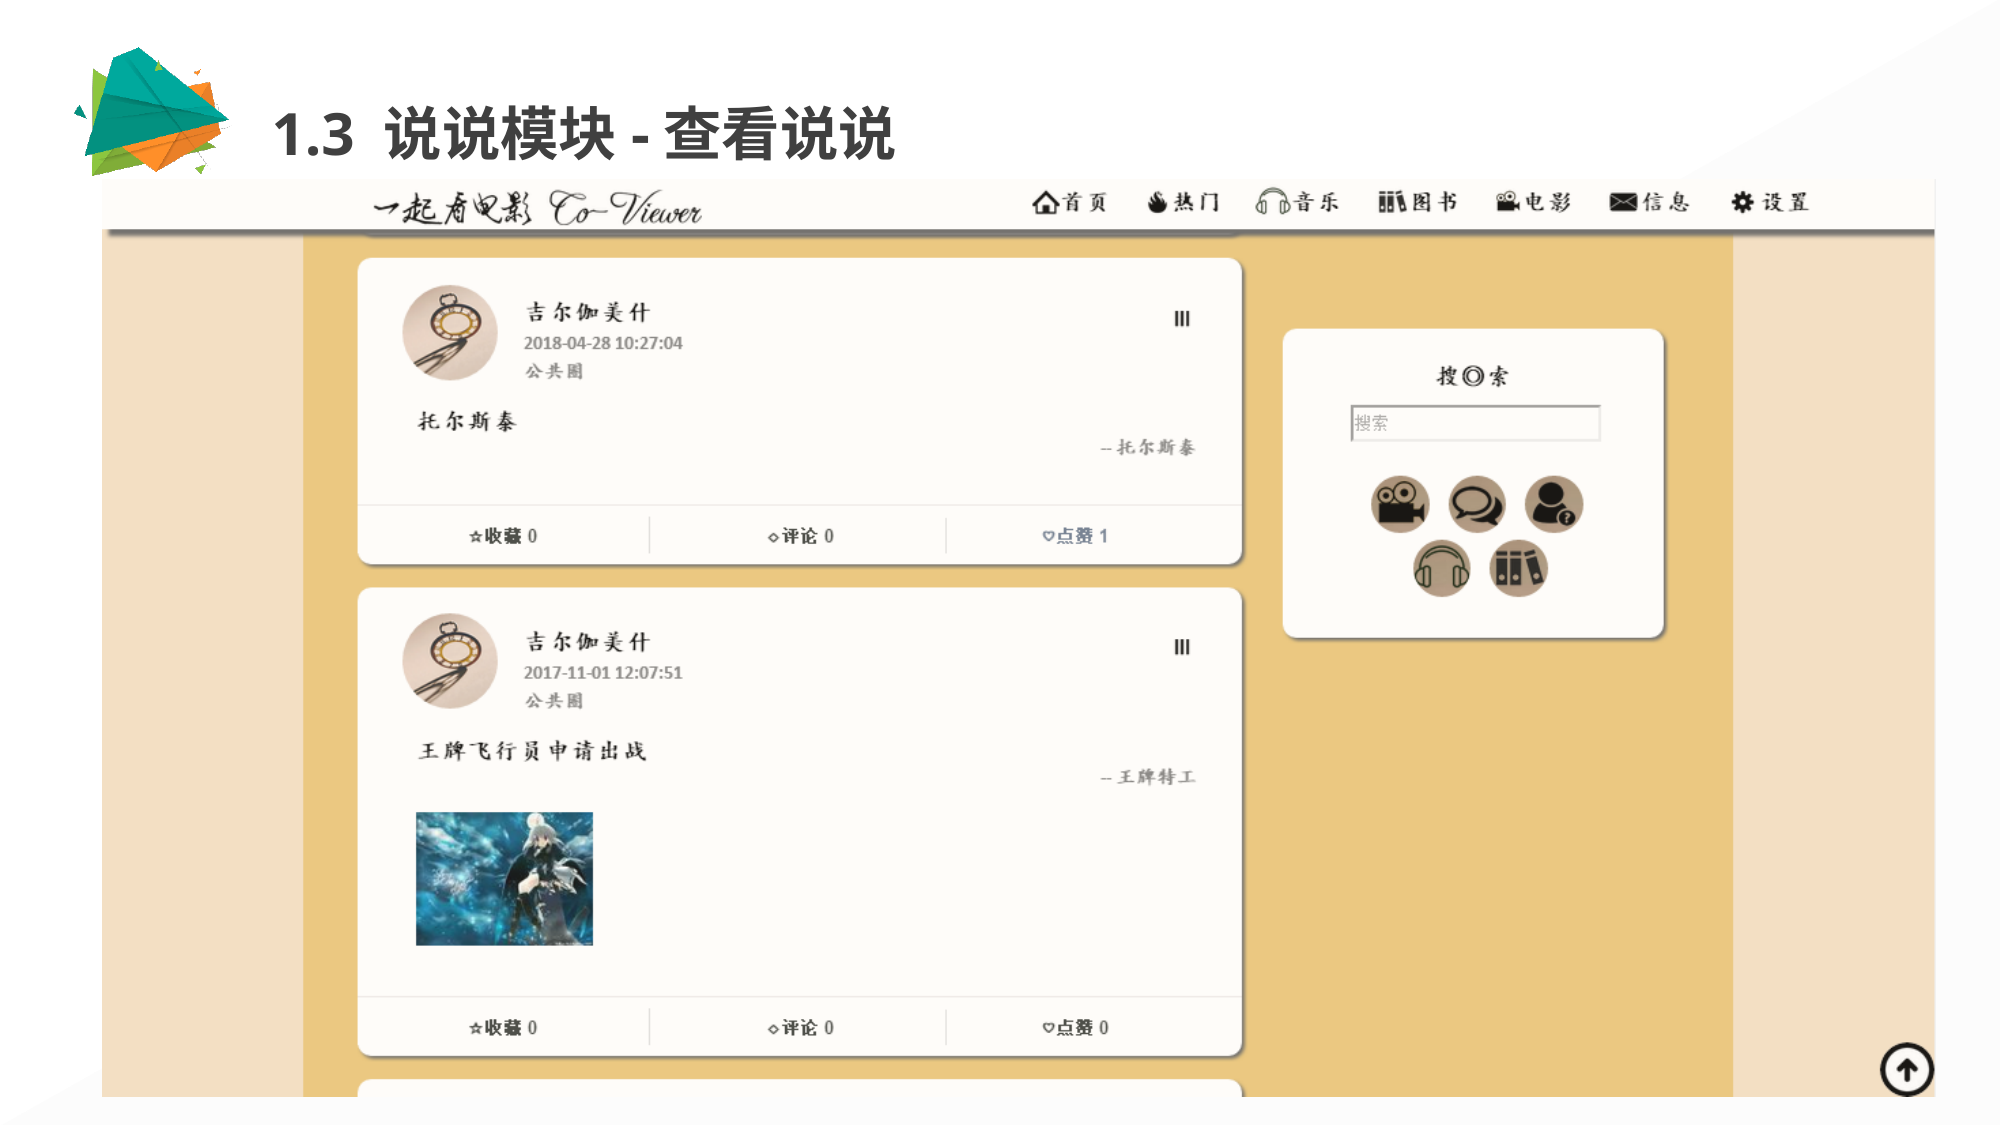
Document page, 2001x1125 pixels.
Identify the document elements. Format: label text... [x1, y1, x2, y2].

picture [0, 0, 2000, 1125]
text_box 1.3 说说模块-查看说说 [256, 90, 1200, 175]
